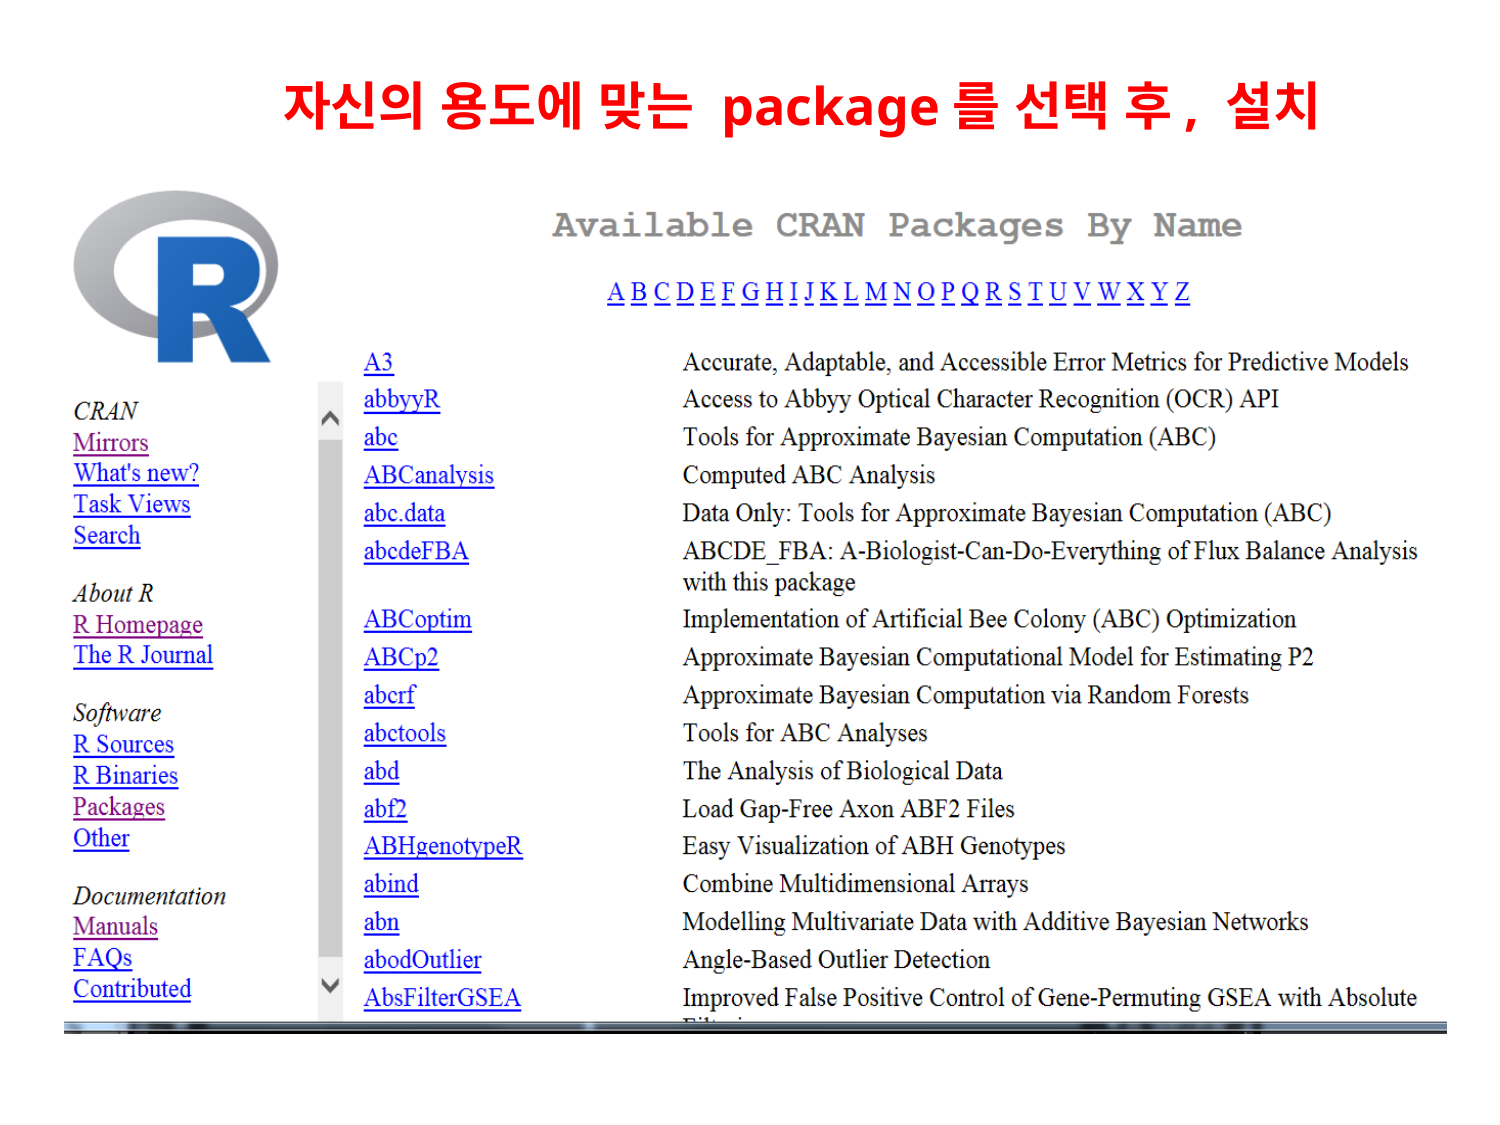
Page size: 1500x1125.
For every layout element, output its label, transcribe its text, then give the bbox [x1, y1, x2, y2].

text_box 자신의 용도에 맞는 package를 선택 후, 설치 [268, 66, 1336, 144]
picture [64, 184, 1448, 1034]
